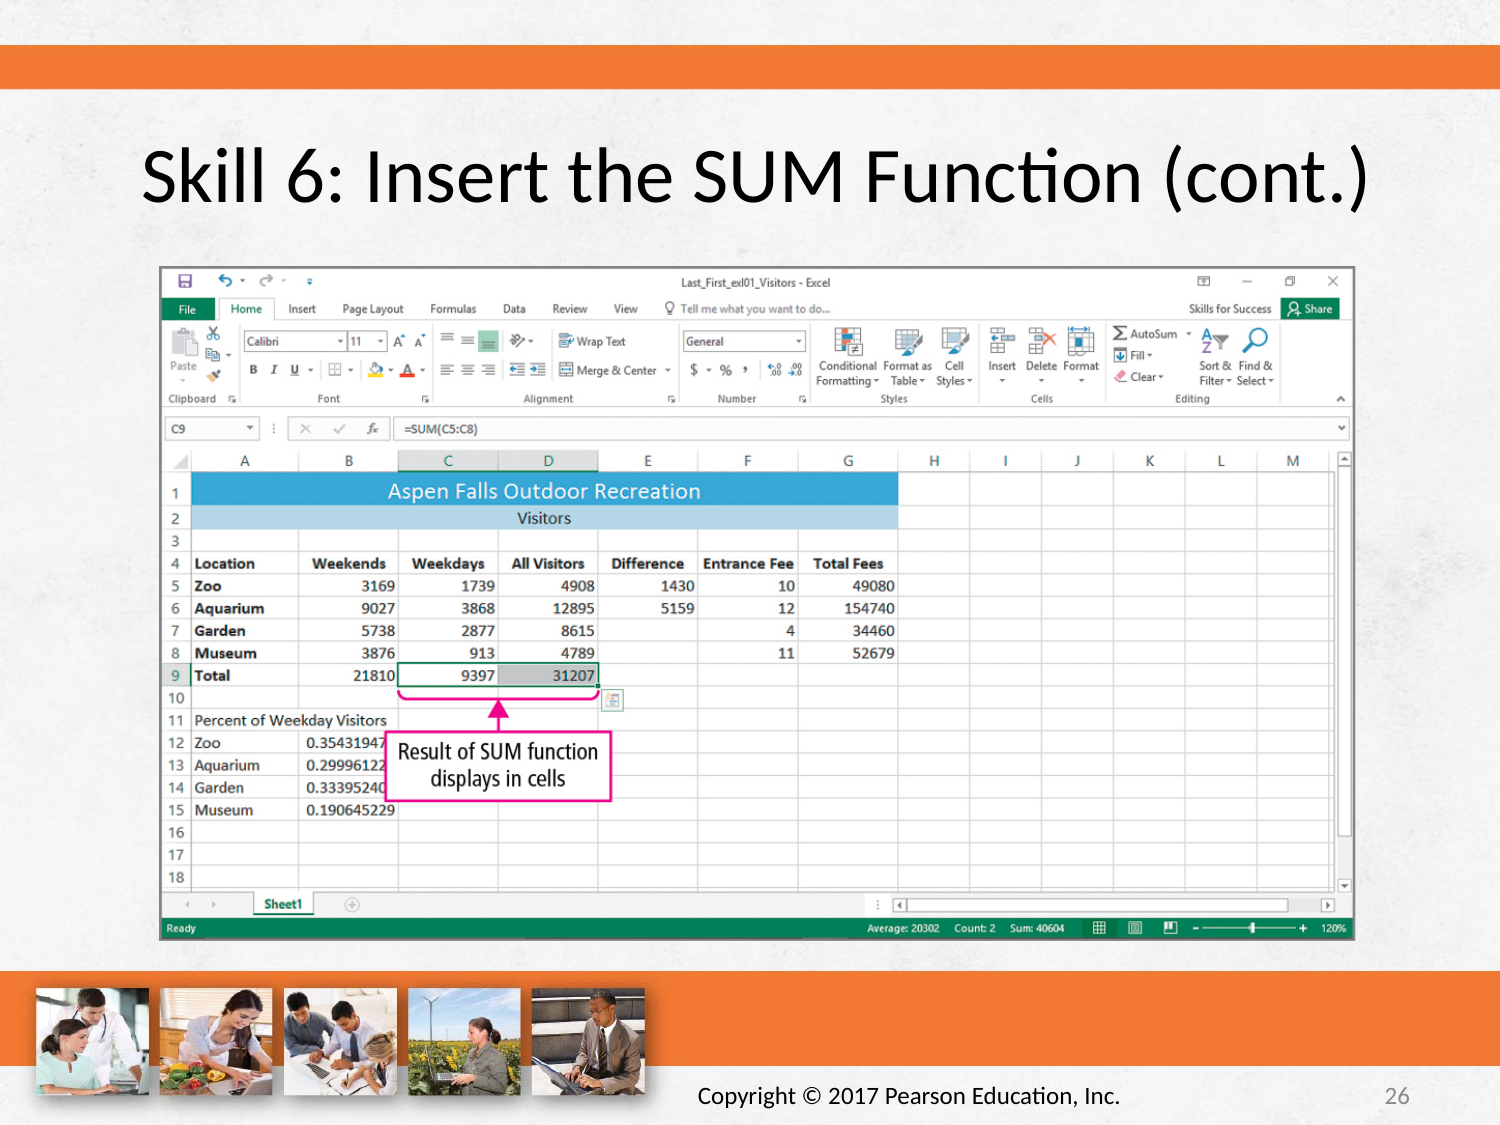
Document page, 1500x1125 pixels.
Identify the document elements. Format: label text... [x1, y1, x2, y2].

title Skill 6: Insert the SUM Function (cont.) [107, 81, 1408, 262]
picture [0, 0, 1500, 1125]
footer Copyright © 2017 Pearson Education, Inc. [650, 1065, 1074, 1125]
slide_number 26 [1074, 1065, 1425, 1125]
